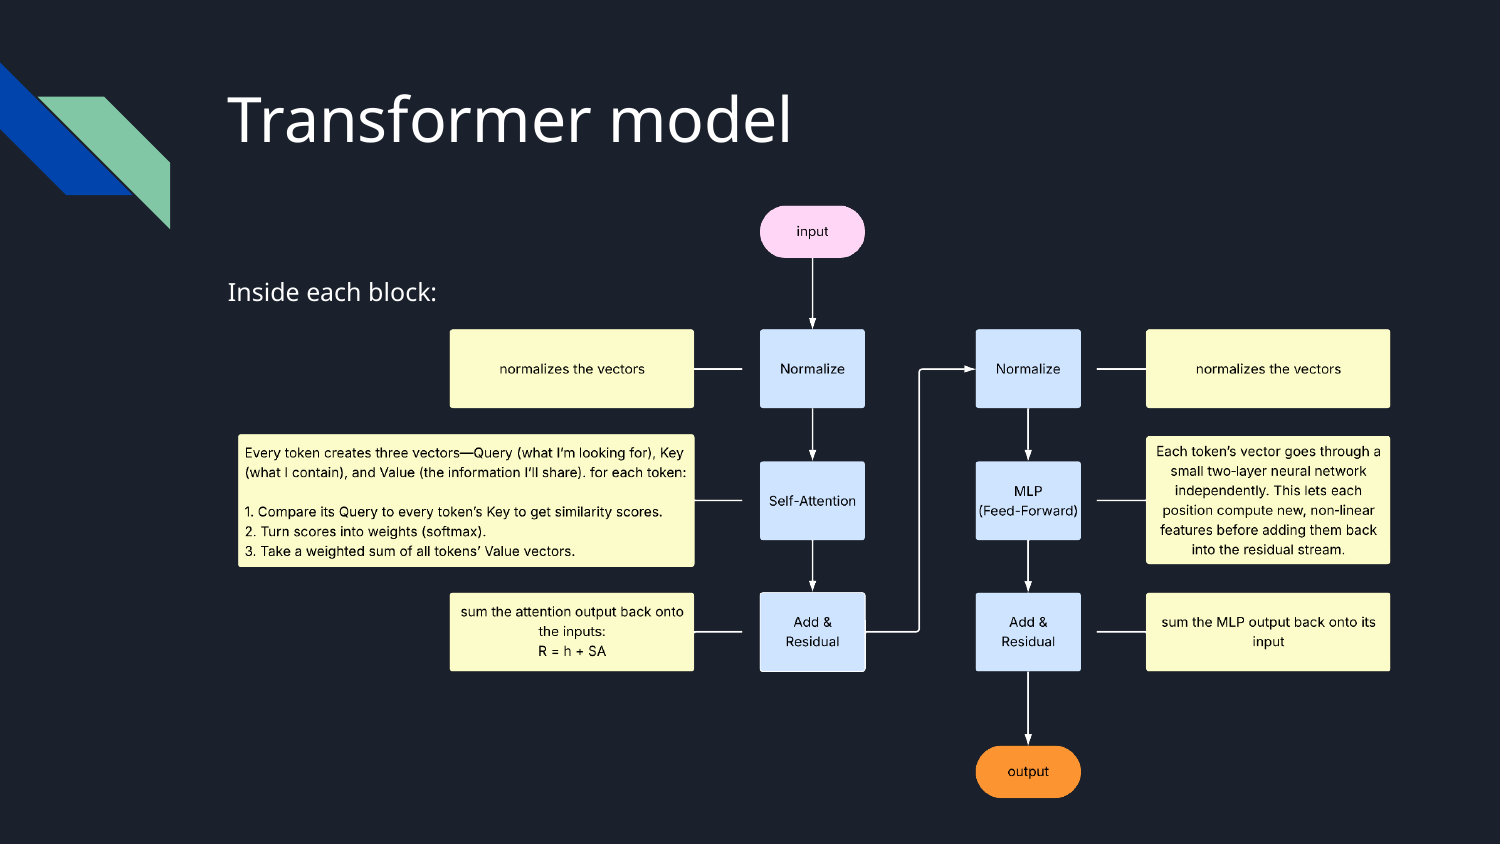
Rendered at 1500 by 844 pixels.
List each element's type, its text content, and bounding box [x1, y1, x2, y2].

picture [195, 157, 1480, 844]
title Transformer model [212, 64, 1368, 155]
